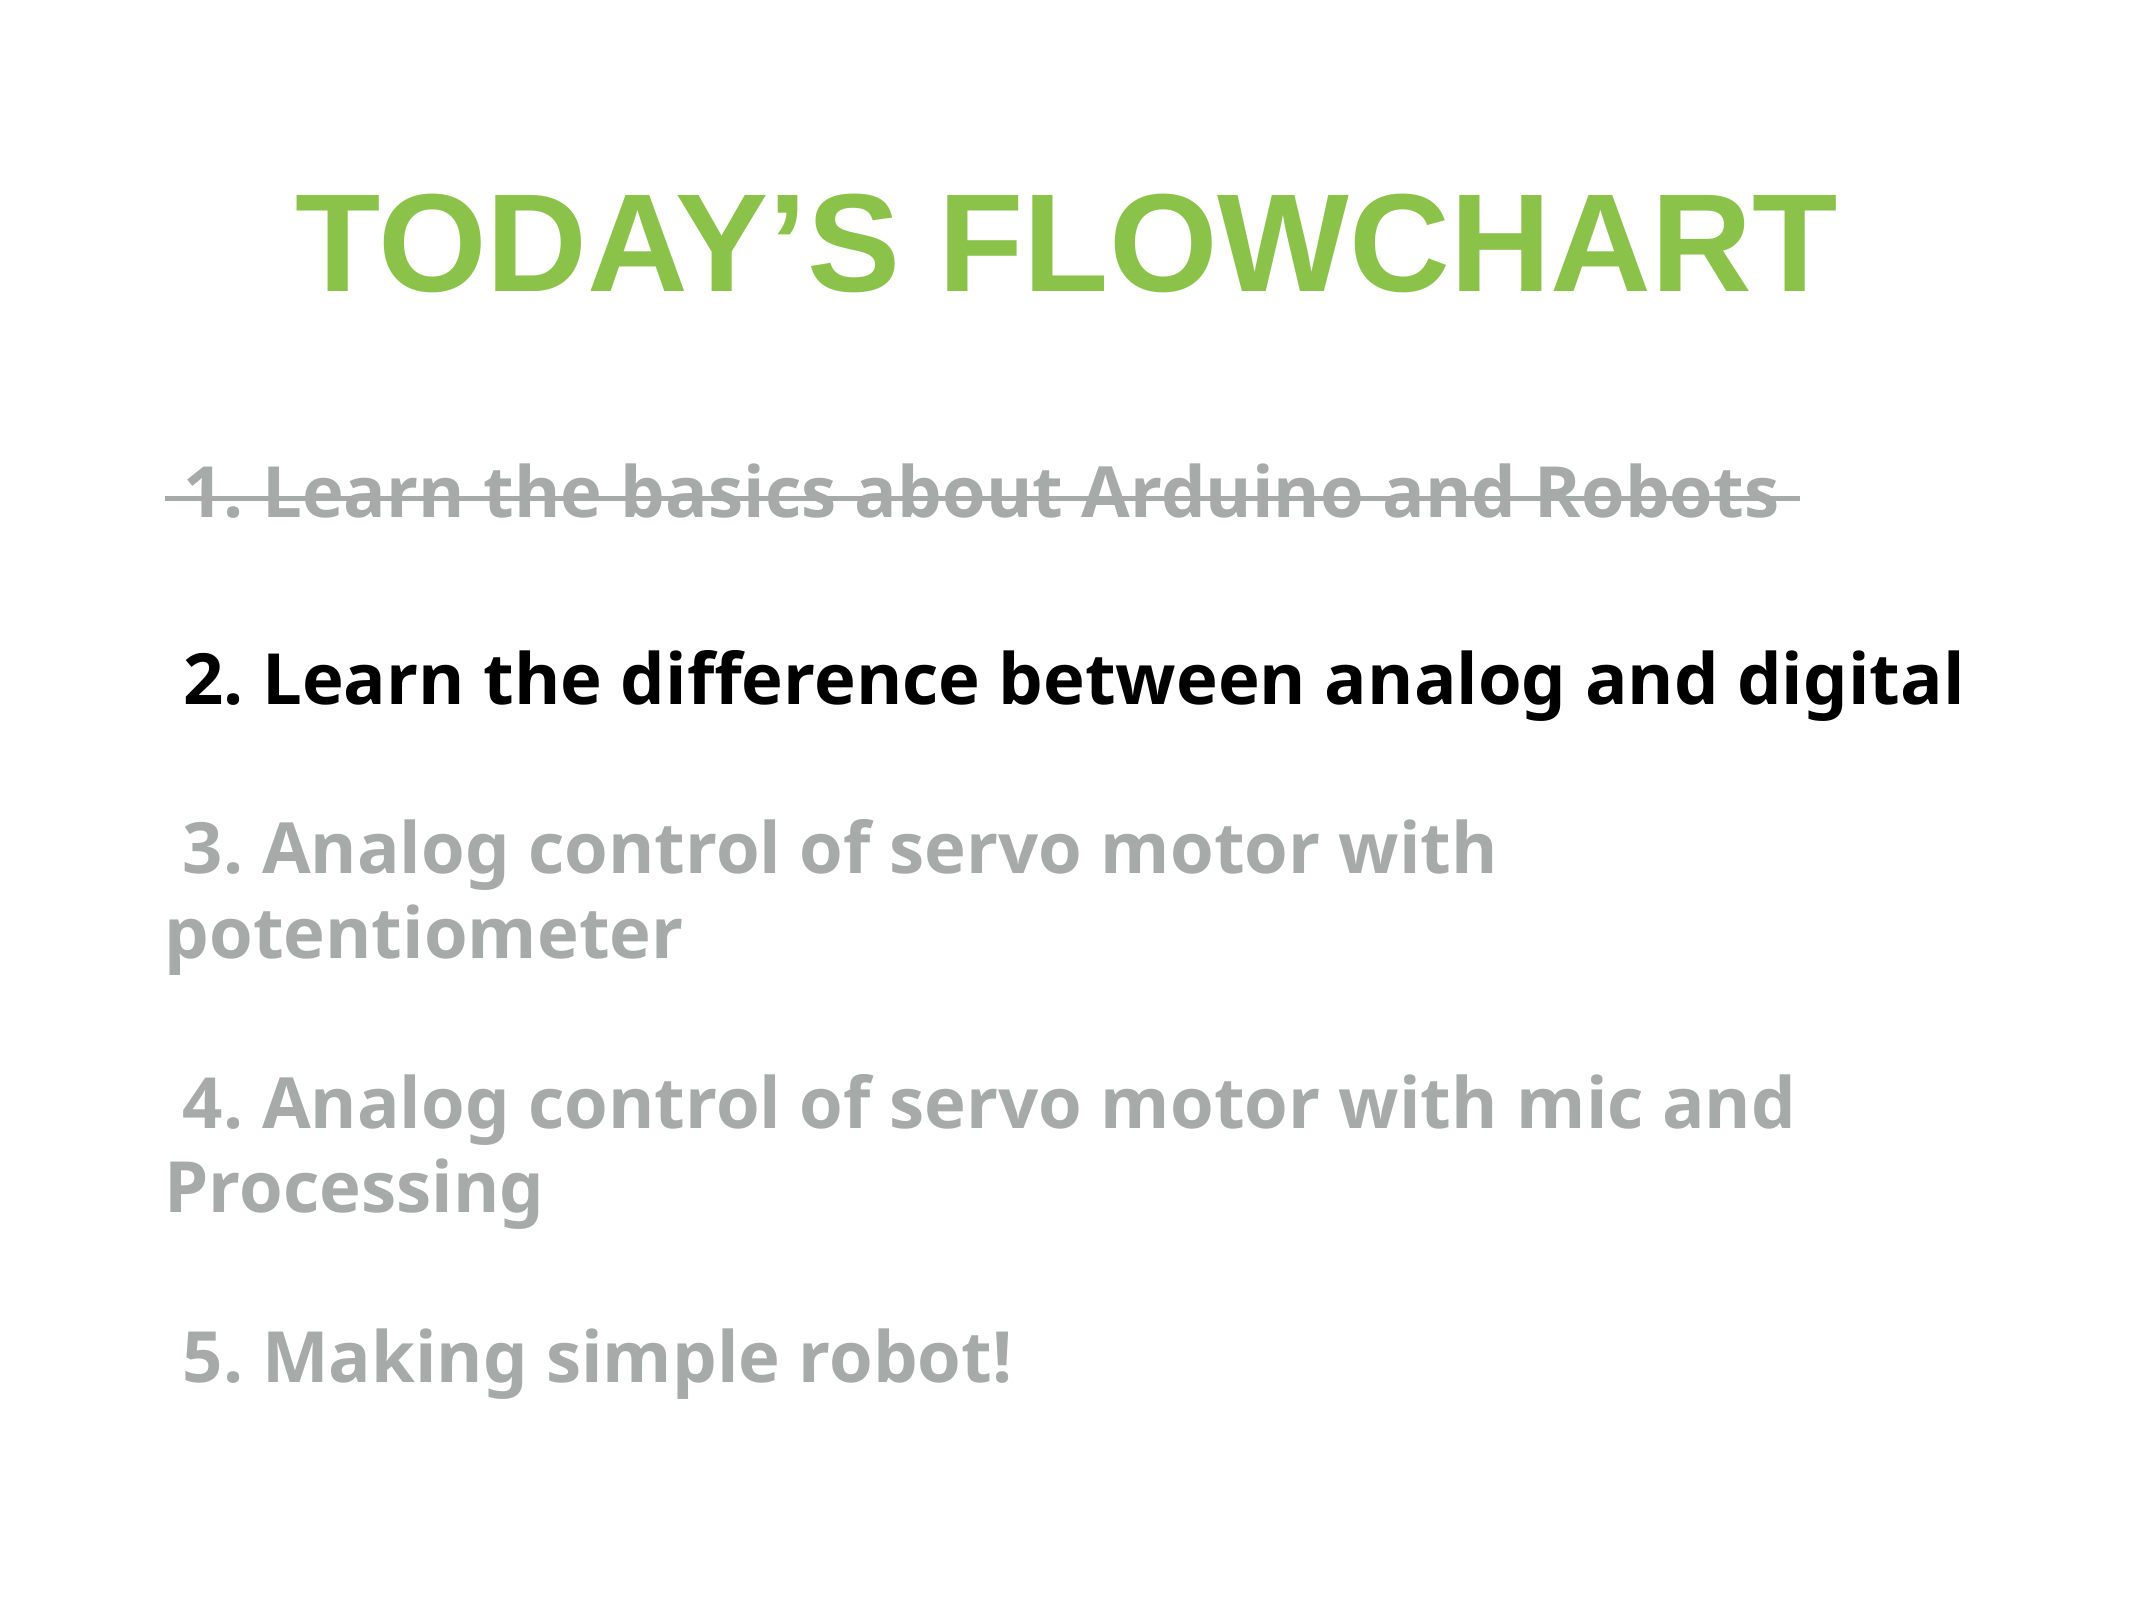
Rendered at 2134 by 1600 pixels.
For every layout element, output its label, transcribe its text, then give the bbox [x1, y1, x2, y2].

title TODAY’S FLOWCHART [155, 123, 1978, 347]
list 1. Learn the basics about Arduino and Robots 2. Learn the difference between analog and digital 3. Analog control of servo motor with potentiometer 4. Analog control of servo motor with mic and Processing 5. Making simple robot! [155, 405, 1978, 1438]
